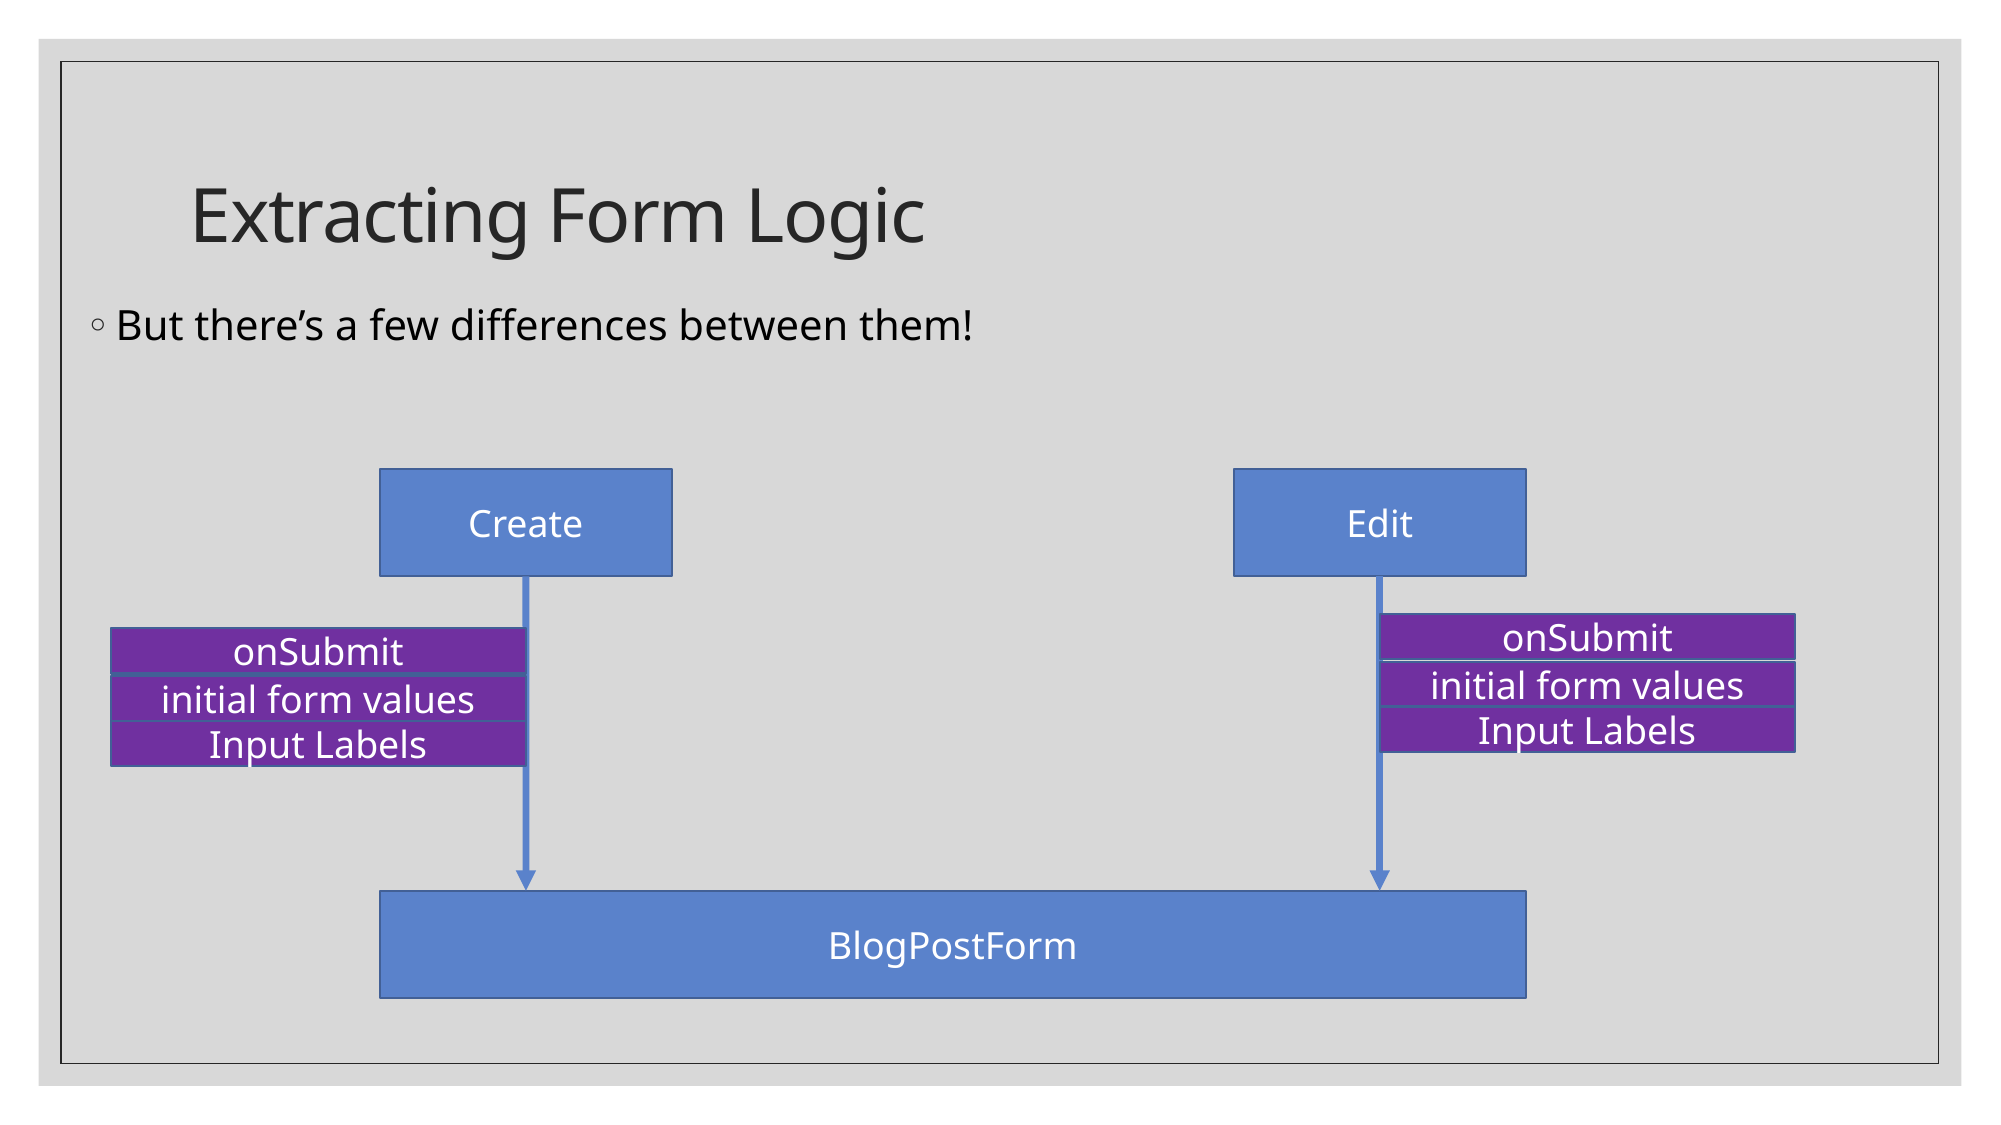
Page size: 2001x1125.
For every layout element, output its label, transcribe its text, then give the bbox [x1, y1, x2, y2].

list But there’s a few differences between them! [70, 281, 1630, 1020]
title Extracting Form Logic [174, 105, 1825, 331]
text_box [110, 627, 526, 767]
text_box BlogPostForm [379, 890, 1527, 999]
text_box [1379, 613, 1795, 752]
text_box Edit [1233, 468, 1527, 577]
text_box Create [379, 468, 673, 577]
